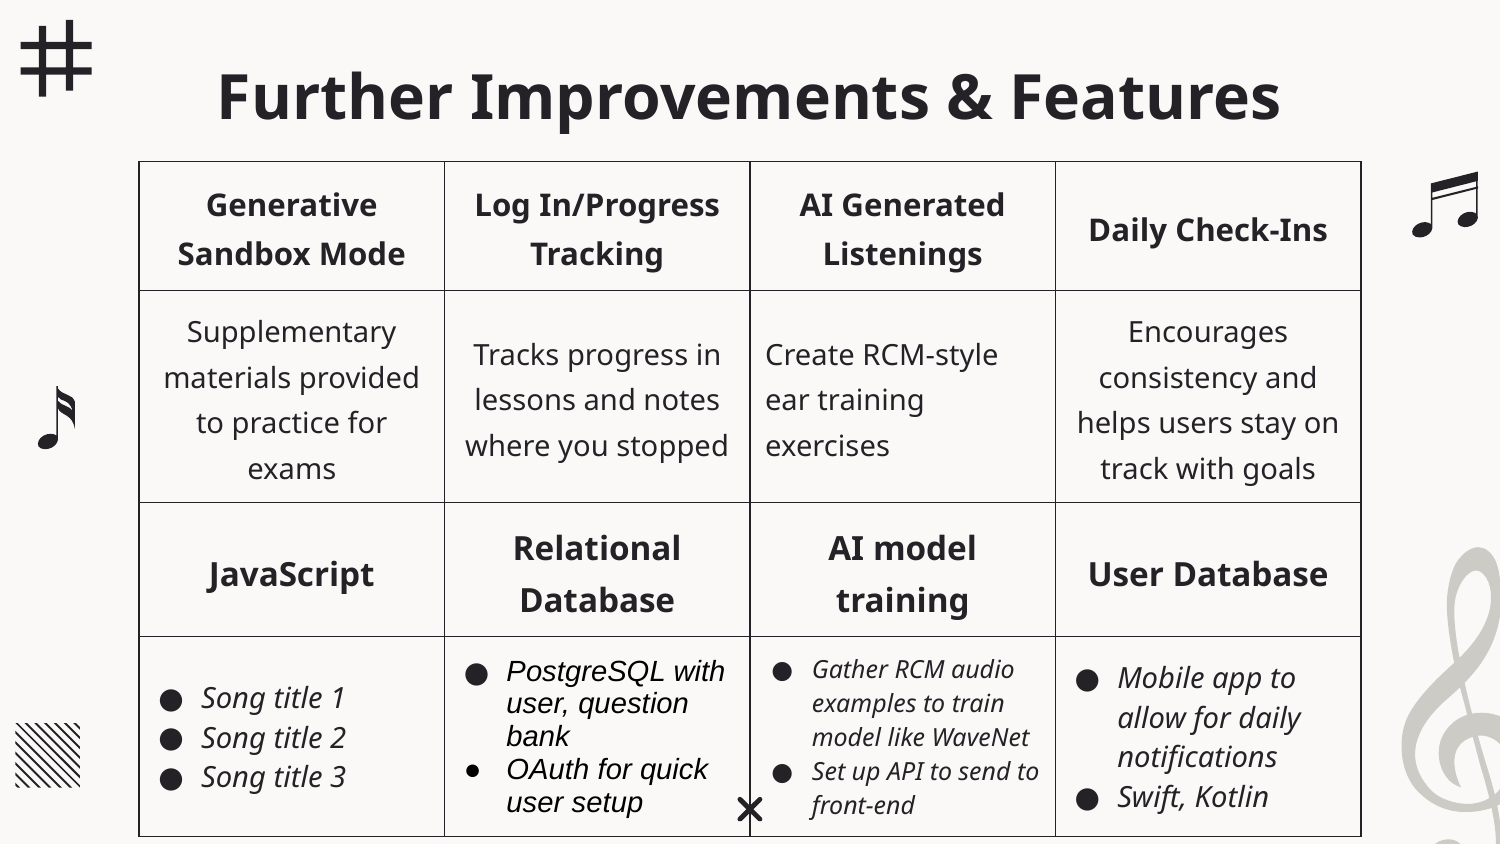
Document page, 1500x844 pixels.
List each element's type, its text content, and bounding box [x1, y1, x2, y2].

table_cell AI model training [751, 503, 1055, 636]
table_cell Song title 1 Song title 2 Song title 3 [140, 637, 444, 836]
table_header Daily Check-Ins [1056, 162, 1360, 290]
table_header Generative Sandbox Mode [140, 162, 444, 290]
table_cell Mobile app to allow for daily notifications Swift, Kotlin [1056, 637, 1360, 836]
table_cell Relational Database [445, 503, 749, 636]
table_cell Supplementary materials provided to practice for exams [140, 291, 444, 502]
table_header AI Generated Listenings [751, 162, 1055, 290]
table_cell Gather RCM audio examples to train model like WaveNet Set up API to send to front-end [751, 637, 1055, 836]
table_cell PostgreSQL with user, question bank OAuth for quick user setup [445, 637, 749, 836]
table_cell User Database [1056, 503, 1360, 636]
table_cell Encourages consistency and helps users stay on track with goals [1056, 291, 1360, 502]
table_cell Create RCM-style ear training exercises [751, 291, 1055, 502]
table_cell Tracks progress in lessons and notes where you stopped [445, 291, 749, 502]
table_header Log In/Progress Tracking [445, 162, 749, 290]
title Further Improvements & Features [118, 30, 1382, 125]
table_cell JavaScript [140, 503, 444, 636]
